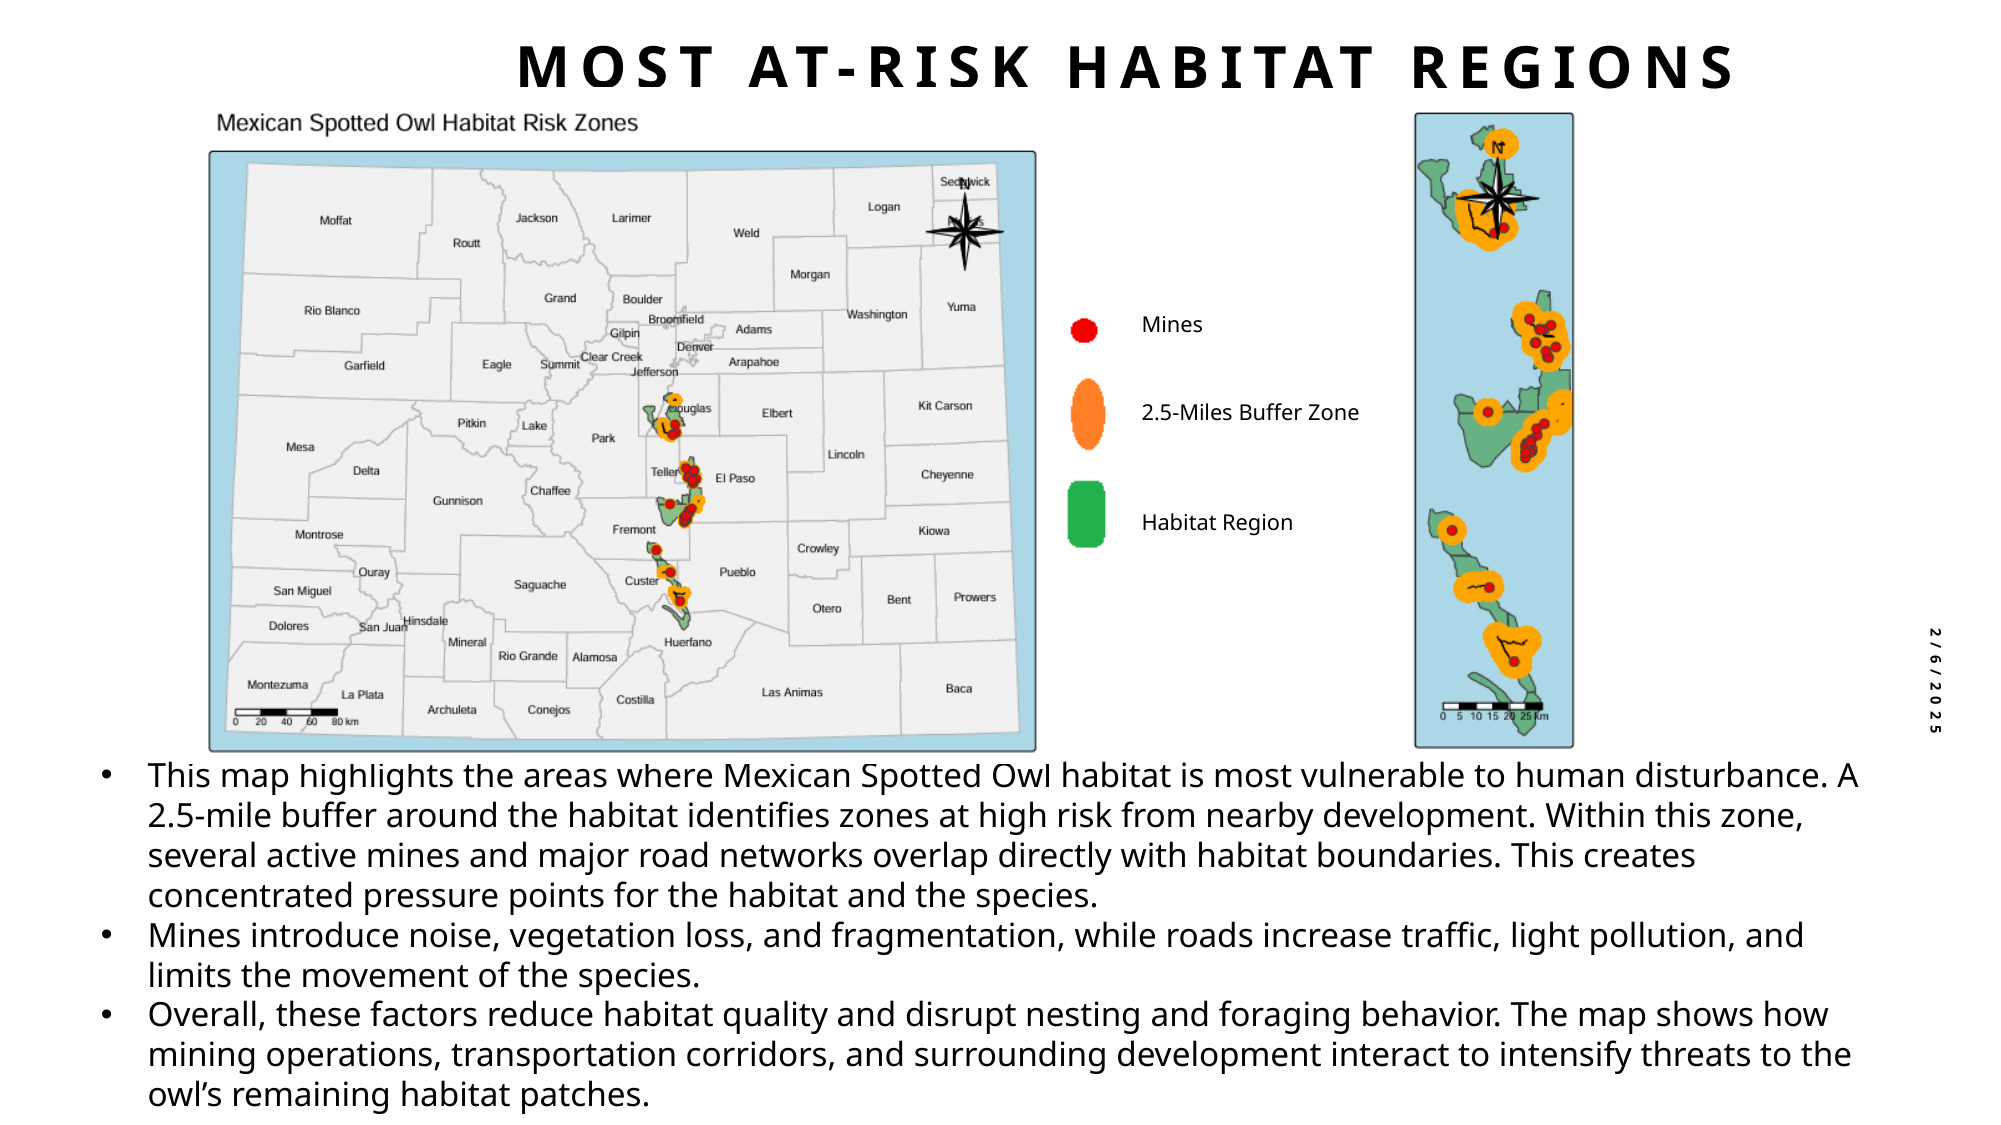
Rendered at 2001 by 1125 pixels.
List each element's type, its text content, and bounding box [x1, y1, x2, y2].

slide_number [1906, 613, 1967, 1052]
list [1402, 93, 1579, 753]
title Most At-Risk Habitat Regions [499, 0, 2000, 148]
picture [185, 87, 1127, 765]
text_box 2.5-Miles Buffer Zone [1127, 391, 1402, 433]
text_box Mines [1127, 303, 1402, 345]
text_box This map highlights the areas where Mexican Spotted Owl habitat is most vulnerable to human disturbance. A 2.5-mile buffer around the habitat identifies zones at high risk from nearby development. Within this zone, several active mines and major road networks overlap directly with habitat boundaries. This creates concentrated pressure points for the habitat and the species. Mines introduce noise, vegetation loss, and fragmentation, while roads increase traffic, light pollution, and limits the movement of the species. Overall, these factors reduce habitat quality and disrupt nesting and foraging behavior. The map shows how mining operations, transportation corridors, and surrounding development interact to intensify threats to the owl’s remaining habitat patches. [85, 746, 1914, 1121]
text_box Habitat Region [1127, 501, 1402, 543]
